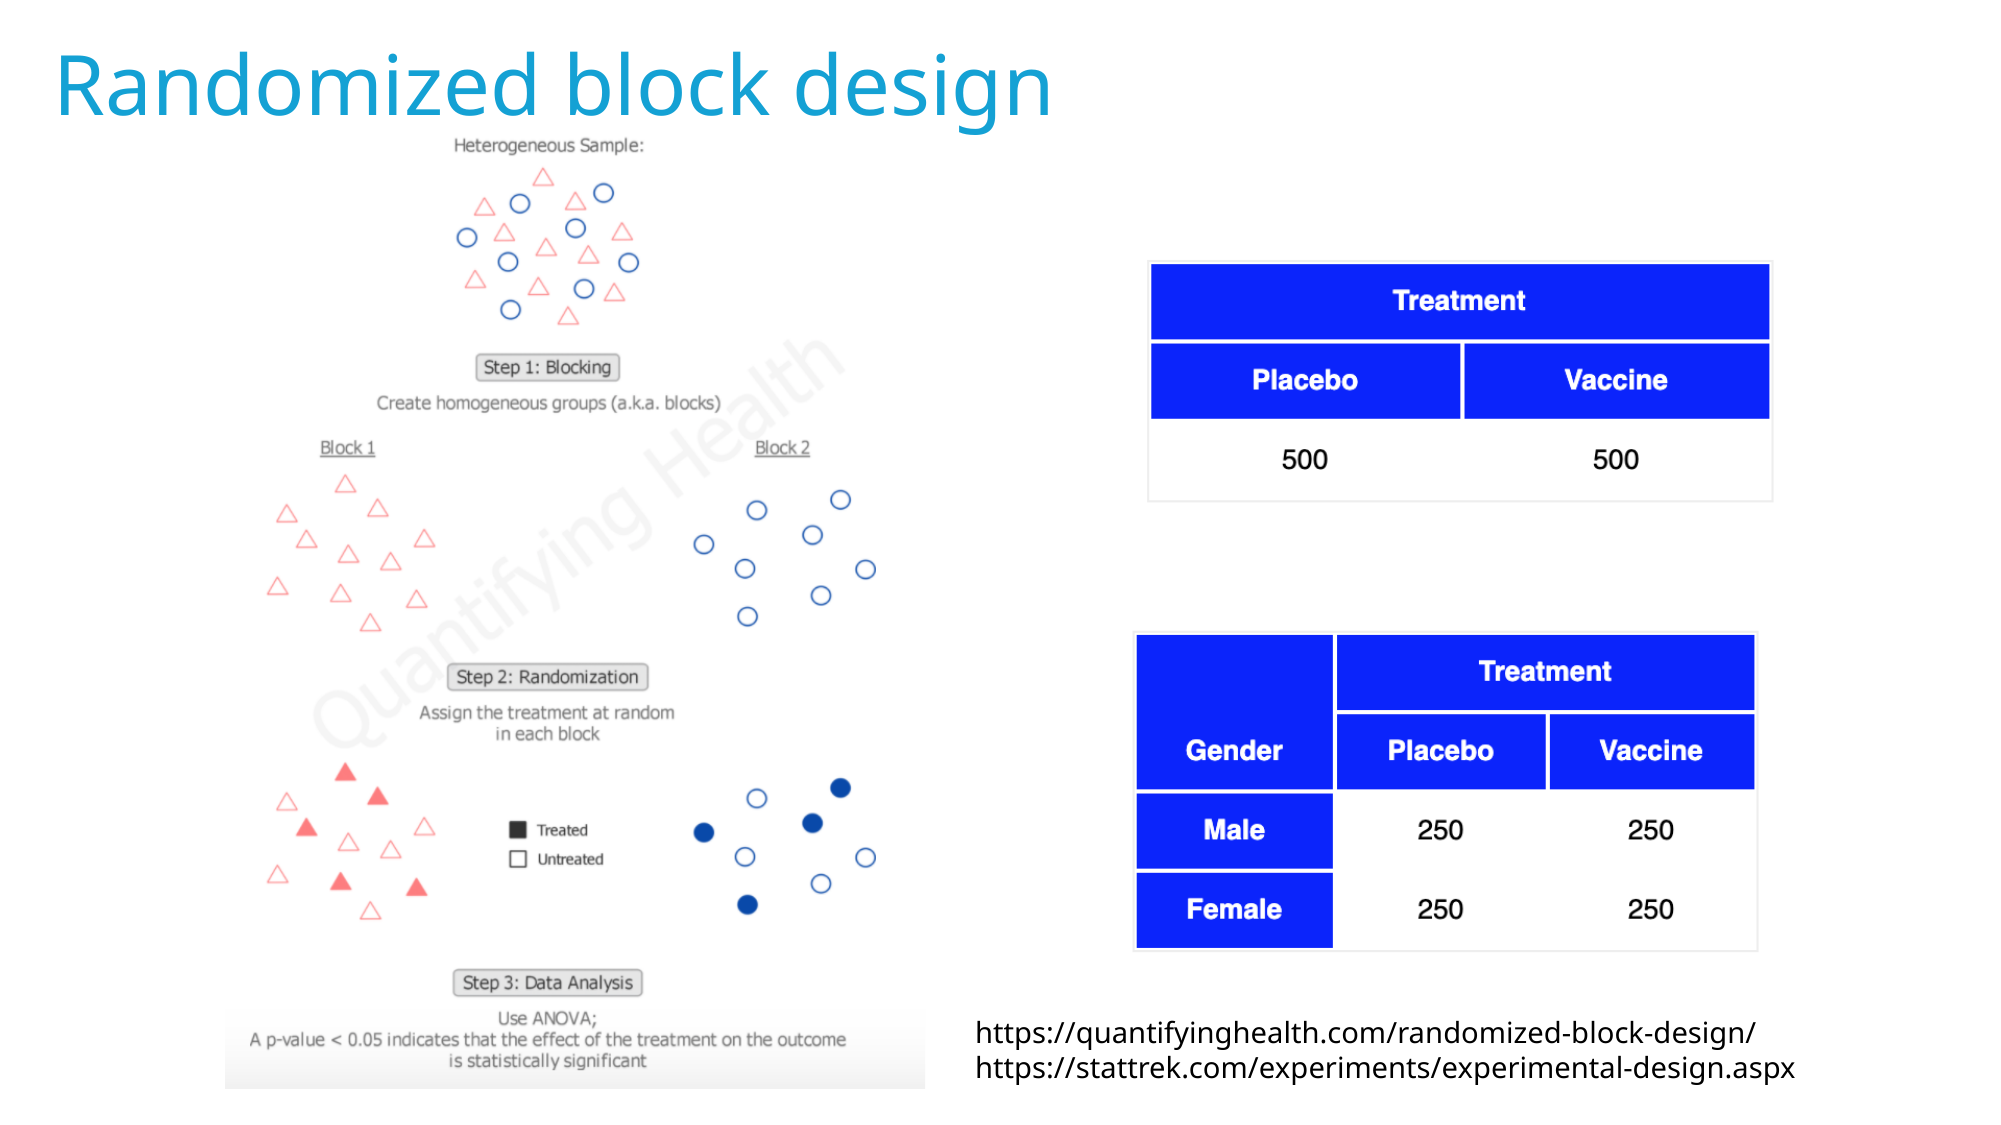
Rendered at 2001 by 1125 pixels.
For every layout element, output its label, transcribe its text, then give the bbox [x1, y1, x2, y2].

text_box Randomized block design [38, 24, 1962, 140]
text_box https://quantifyinghealth.com/randomized-block-design/ https://stattrek.com/experiments/experimental-design.aspx [960, 1006, 1812, 1092]
picture [1095, 612, 1792, 974]
picture [225, 136, 926, 1089]
picture [1120, 237, 1807, 517]
